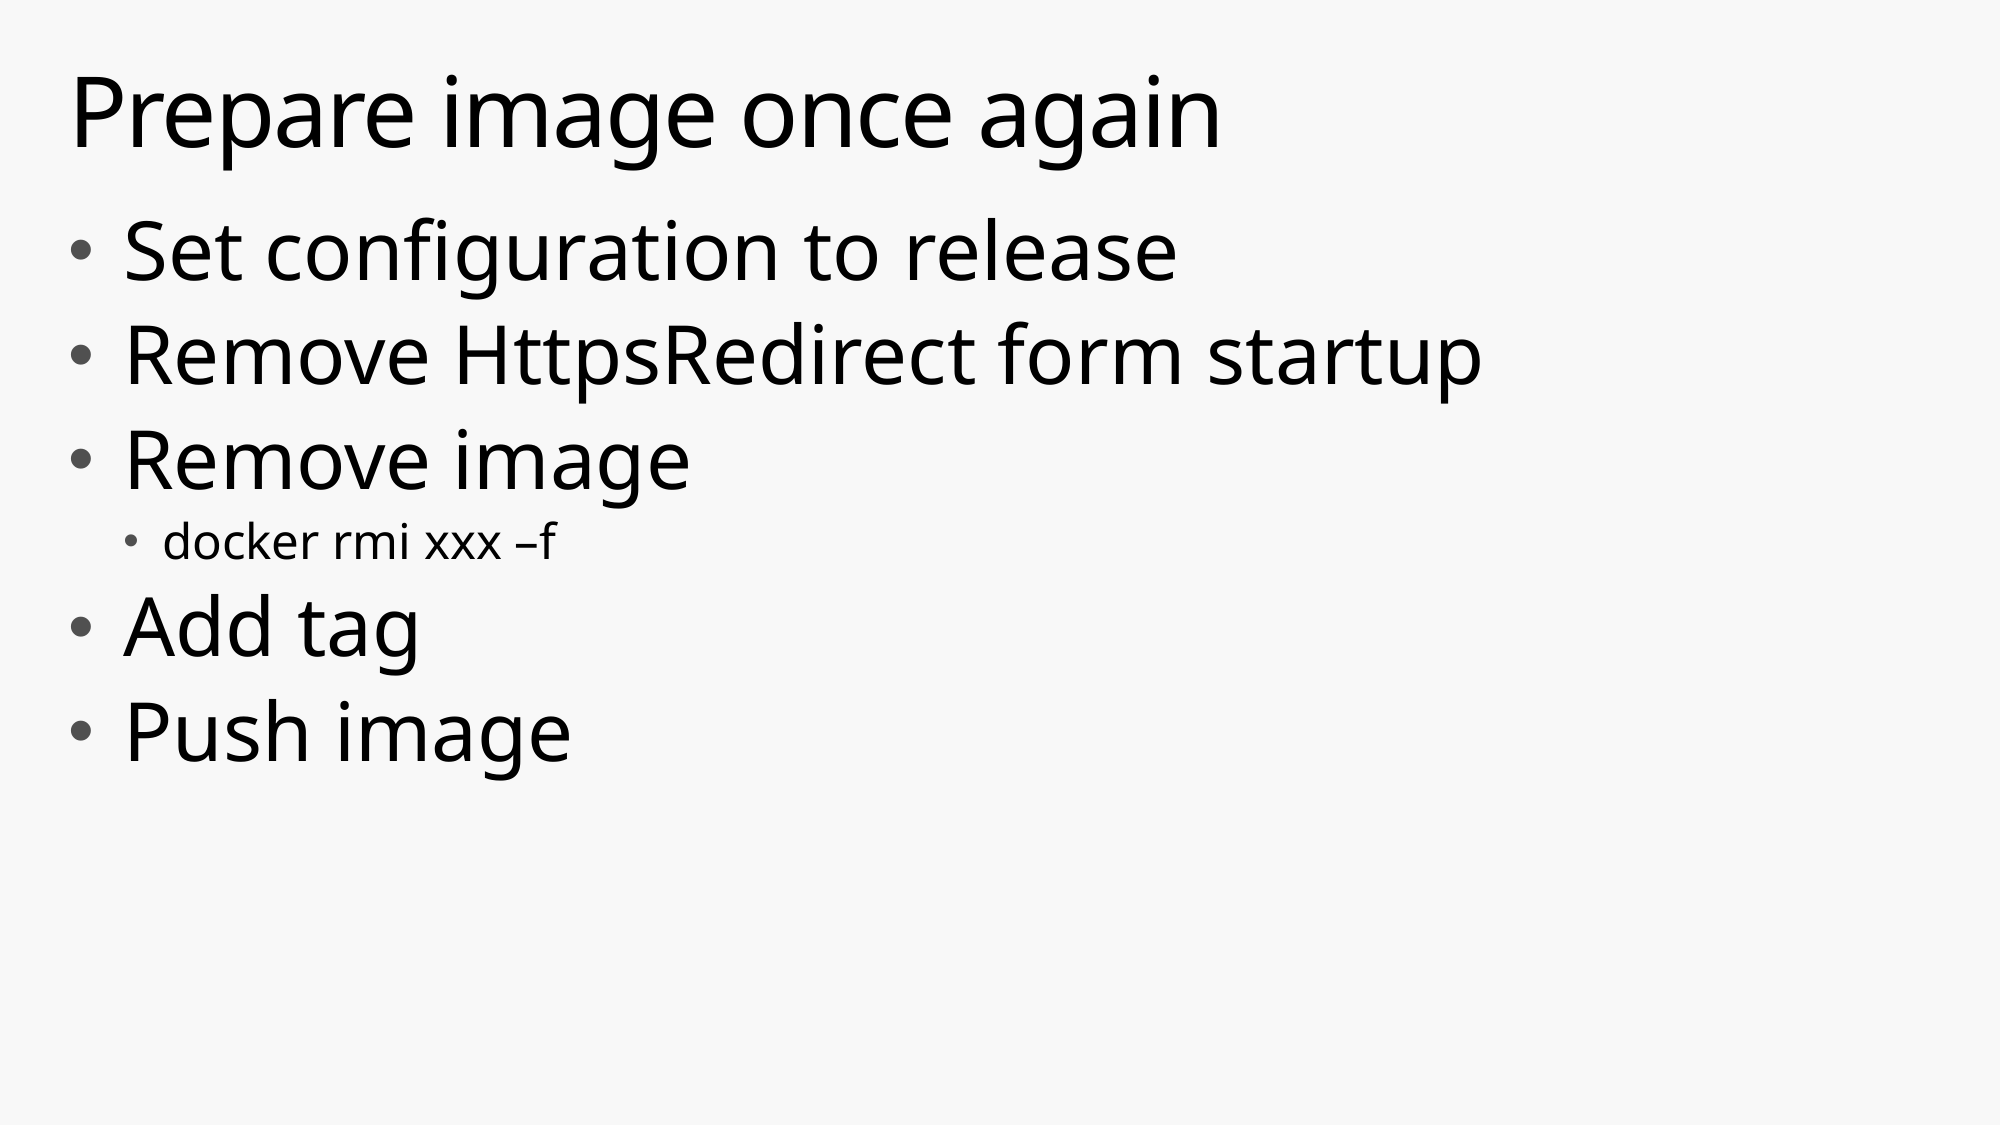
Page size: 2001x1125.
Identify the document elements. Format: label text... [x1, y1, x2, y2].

list Set configuration to release Remove HttpsRedirect form startup Remove image docker rmi xxx –f Add tag Push image [44, 196, 1956, 925]
title Prepare image once again [44, 47, 1957, 196]
